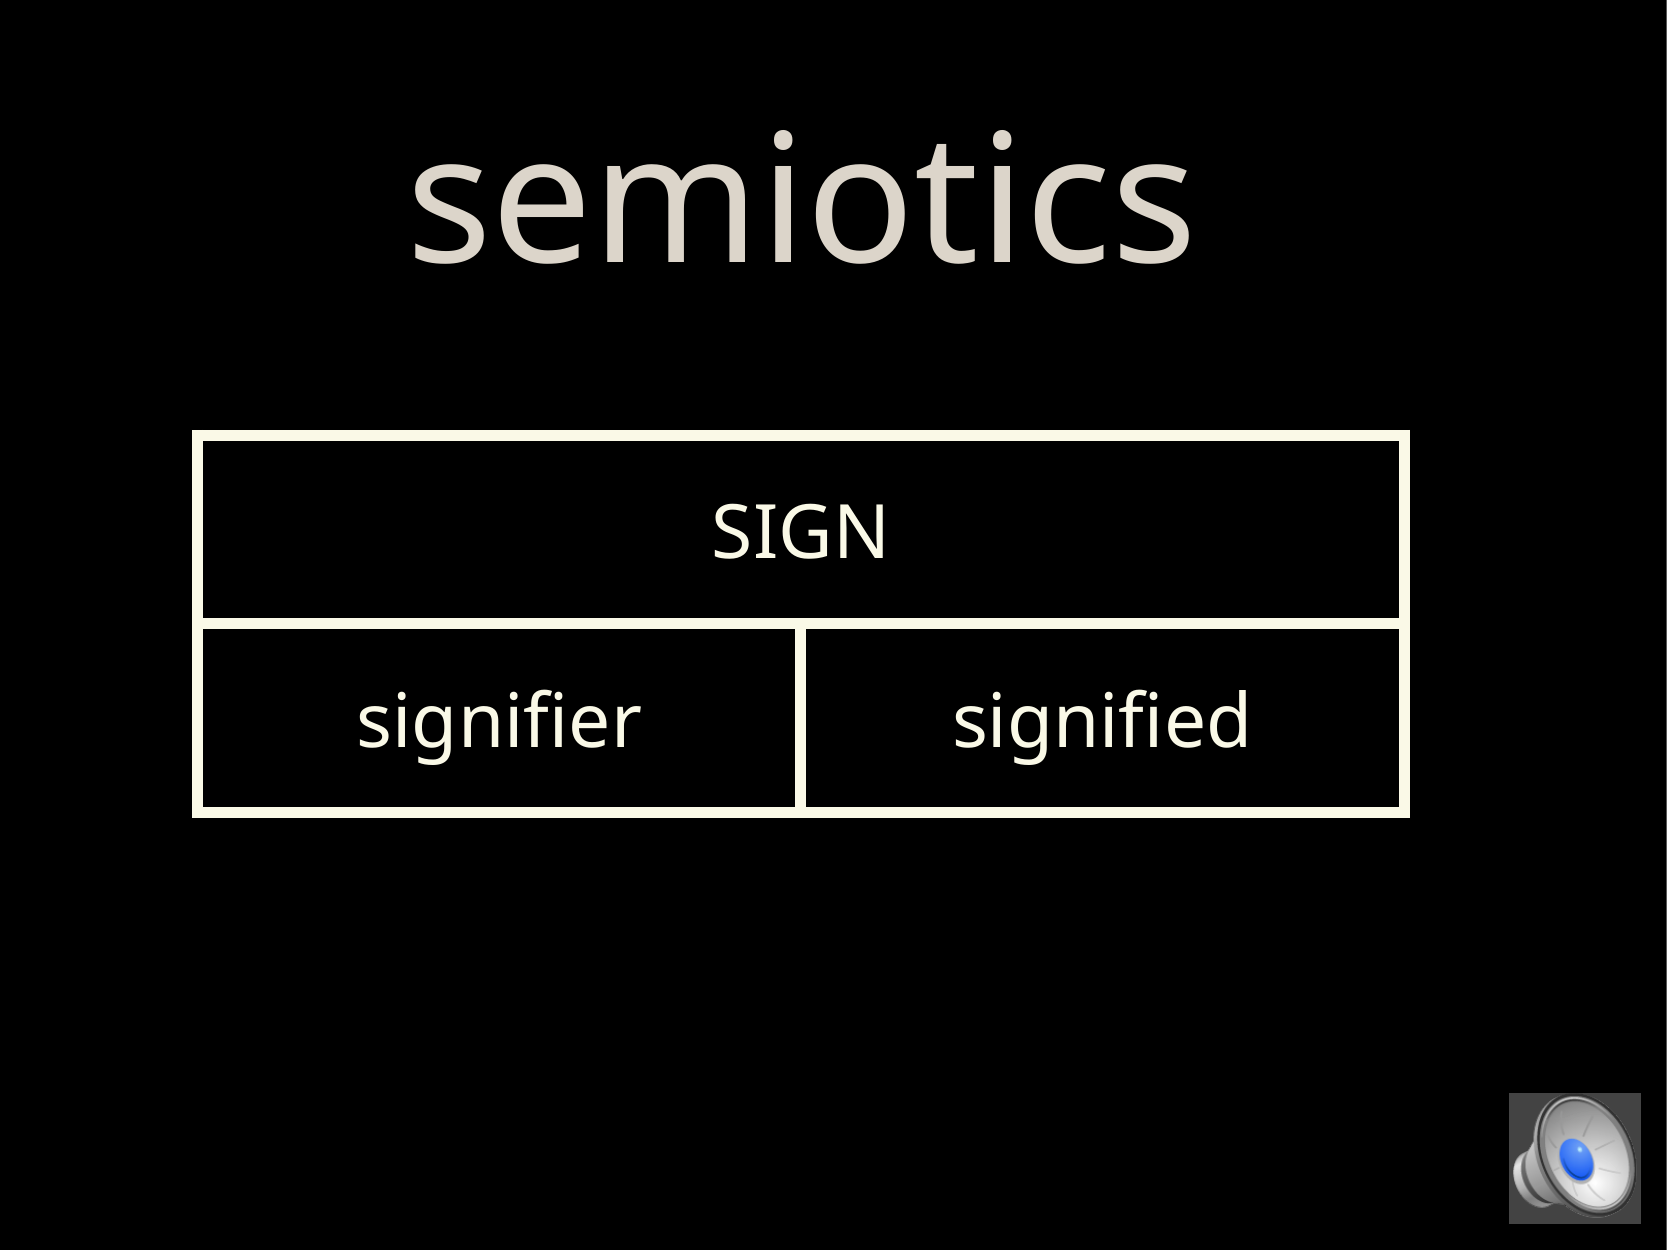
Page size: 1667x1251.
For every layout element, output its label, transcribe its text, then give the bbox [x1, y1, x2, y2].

table_cell signifier [203, 629, 795, 807]
table_header SIGN [203, 441, 1399, 618]
table_cell signified [806, 629, 1399, 807]
text_box semiotics [406, 83, 1198, 299]
picture [1508, 1091, 1642, 1226]
